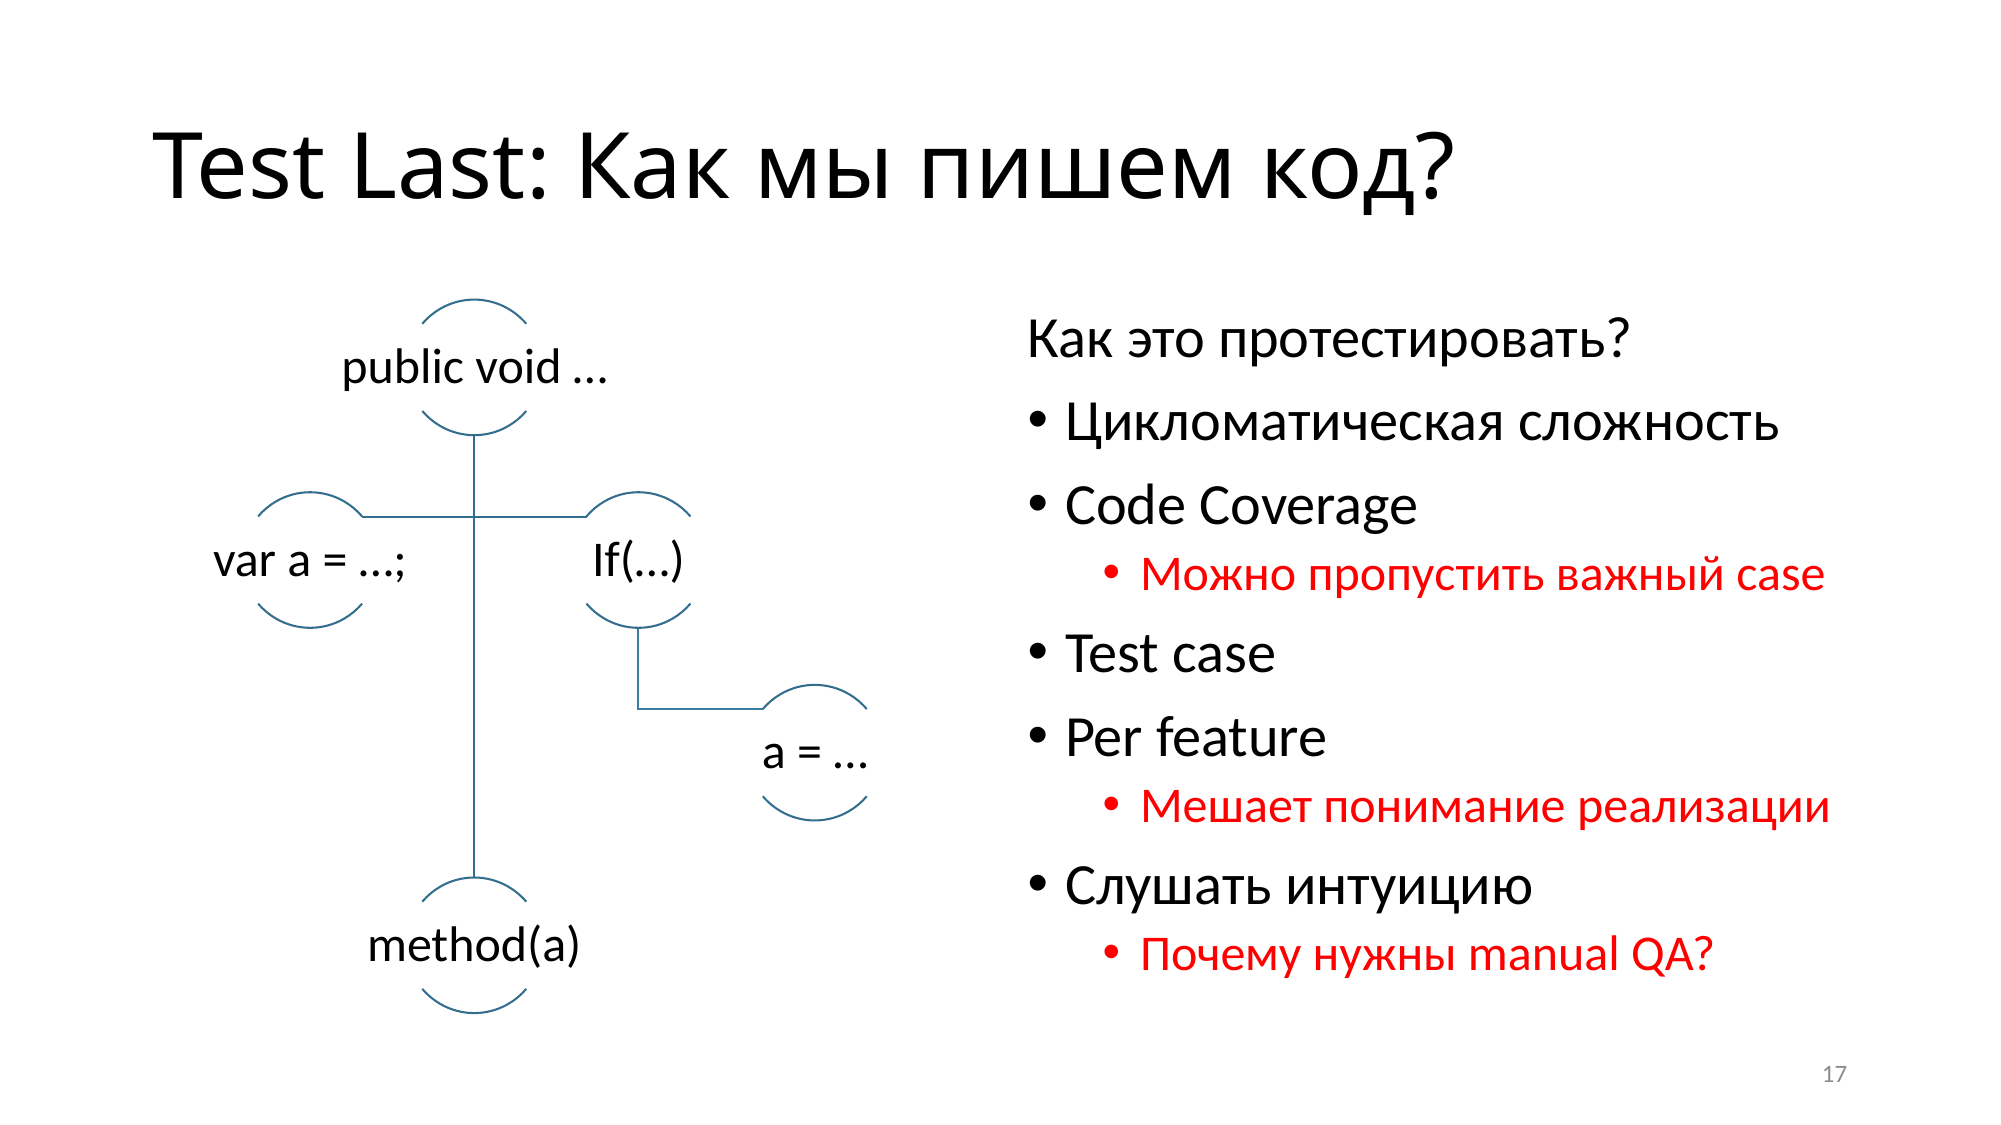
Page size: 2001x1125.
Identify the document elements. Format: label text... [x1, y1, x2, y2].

slide_number 17 [1412, 1042, 1863, 1103]
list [137, 299, 988, 1014]
title Test Last: Как мы пишем код? [137, 59, 1863, 278]
list Как это протестировать? Цикломатическая сложность Code Coverage Можно пропустить важный case Test case Per feature Мешает понимание реализации Слушать интуицию Почему нужны manual QA? [1012, 299, 1863, 1014]
